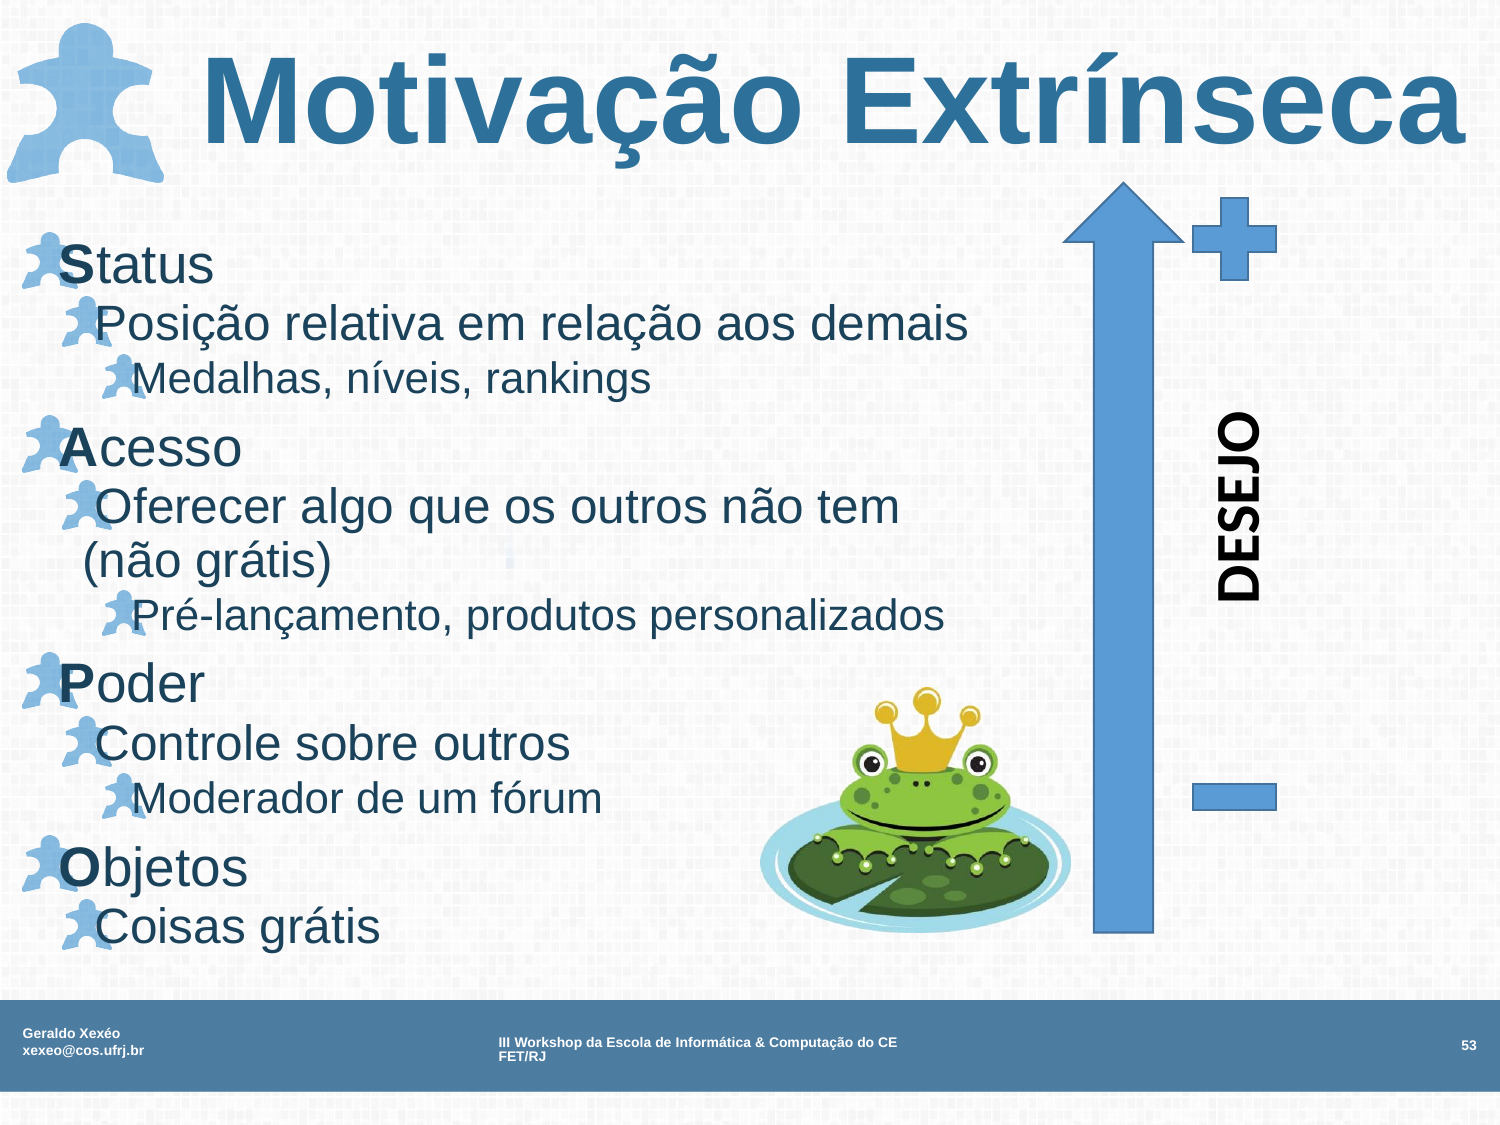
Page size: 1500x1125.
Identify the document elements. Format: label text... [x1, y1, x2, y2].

text_box DESEJO [1189, 396, 1279, 620]
text_box [1061, 181, 1186, 934]
text_box [1192, 197, 1277, 281]
list Status Posição relativa em relação aos demais Medalhas, níveis, rankings Acesso Oferecer algo que os outros não tem (não grátis) Pré-lançamento, produtos personalizados Poder Controle sobre outros Moderador de um fórum Objetos Coisas grátis [7, 220, 1005, 976]
footer III Workshop da Escola de Informática & Computação do CEFET/RJ [483, 1017, 919, 1066]
slide_number 53 [1297, 1021, 1492, 1069]
slide_number Geraldo Xexéo xexeo@cos.ufrj.br [7, 1017, 203, 1066]
title Motivação Extrínseca [185, 11, 1481, 195]
picture [0, 0, 1500, 1125]
text_box [1192, 783, 1277, 811]
